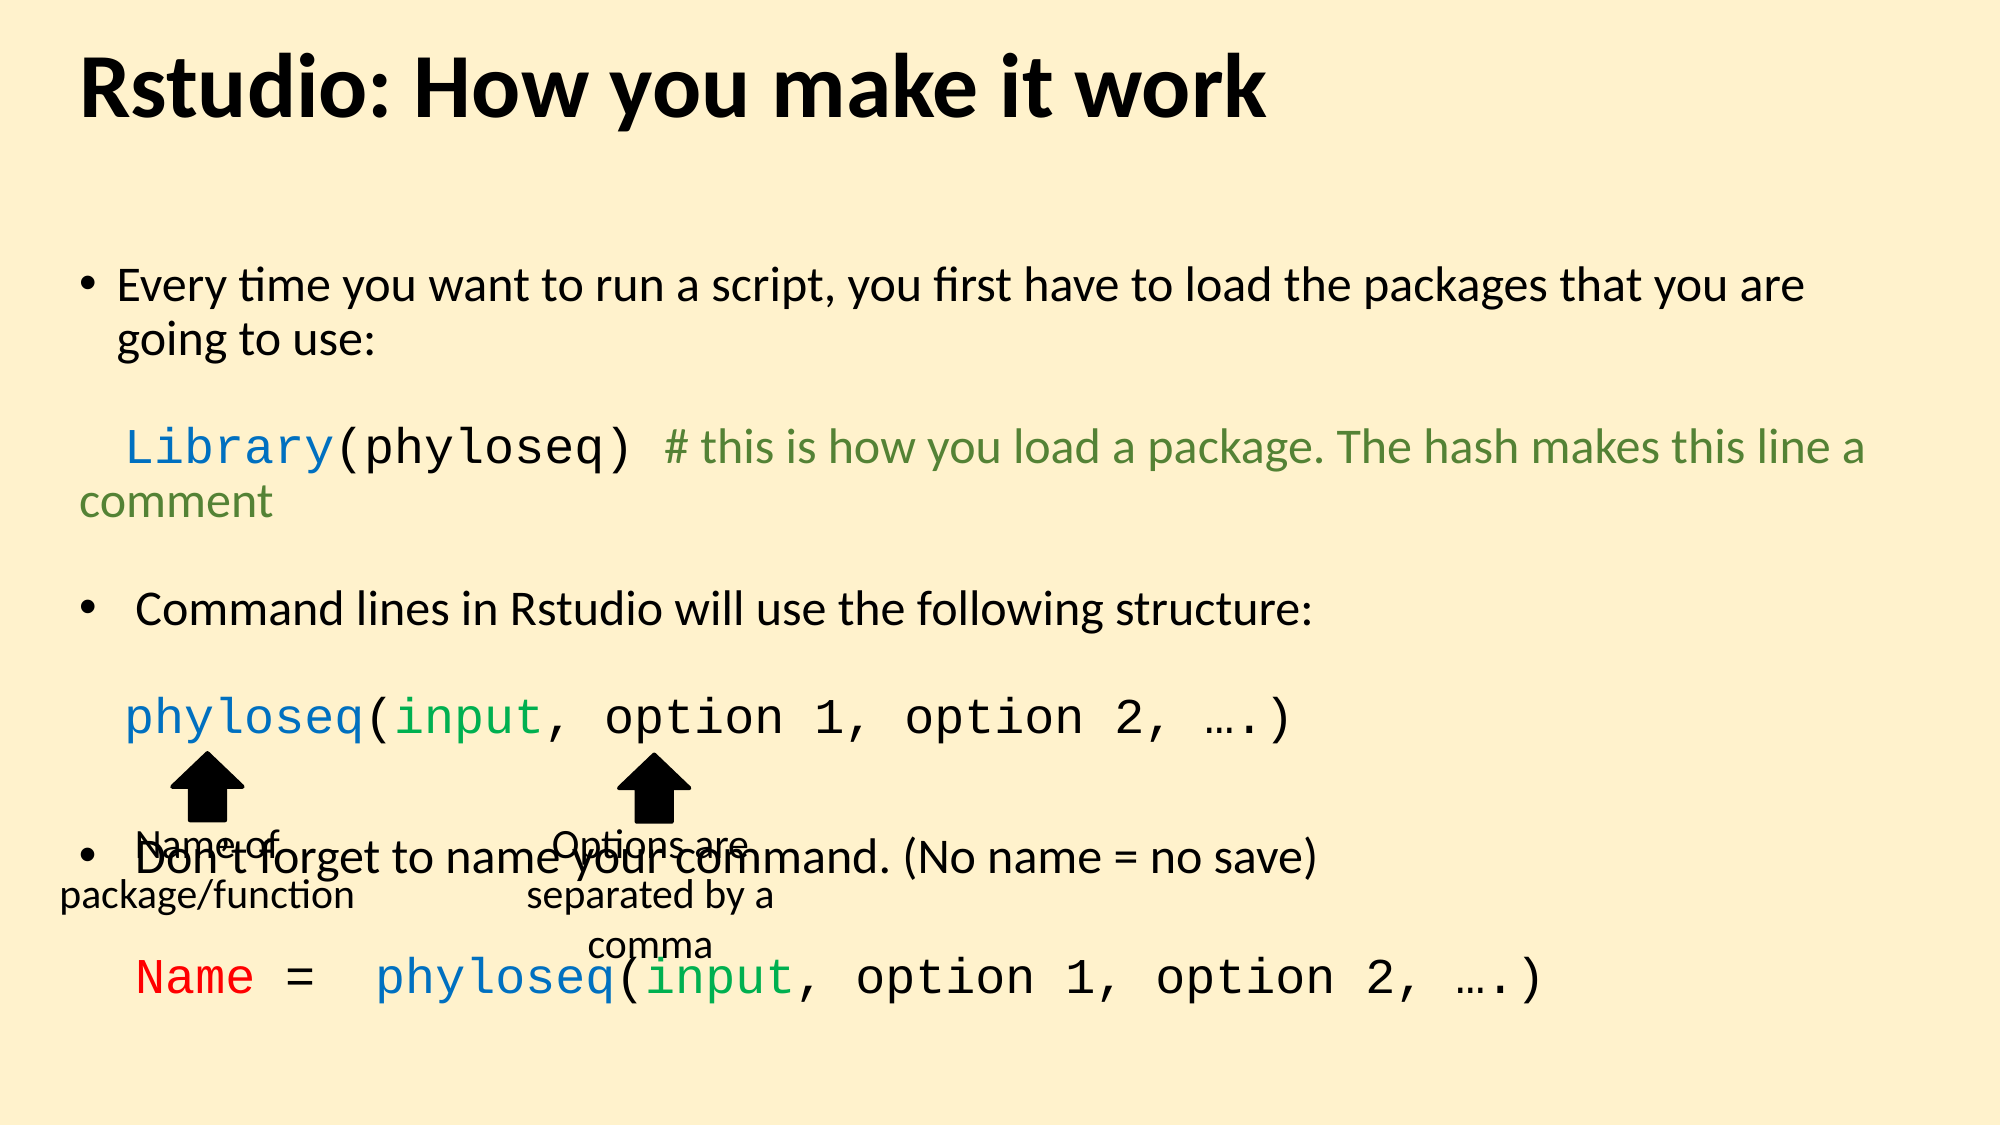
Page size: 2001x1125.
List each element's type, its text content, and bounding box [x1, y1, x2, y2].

text_box Don’t forget to name your command. (No name = no save) Name = phyloseq(input, option 1, option 2, ….) [64, 816, 1891, 1072]
text_box [617, 752, 692, 809]
text_box Name of package/function [32, 808, 383, 924]
text_box [170, 751, 245, 808]
text_box Options are separated by a comma [475, 809, 826, 816]
text_box Every time you want to run a script, you first have to load the packages that you are going to use: Library(phyloseq) # this is how you load a package. The hash makes this line a comment Command lines in Rstudio will use the following structure: phyloseq(input, option 1, option 2, ….) [64, 251, 1936, 754]
title Rstudio: How you make it work [64, 17, 1936, 158]
